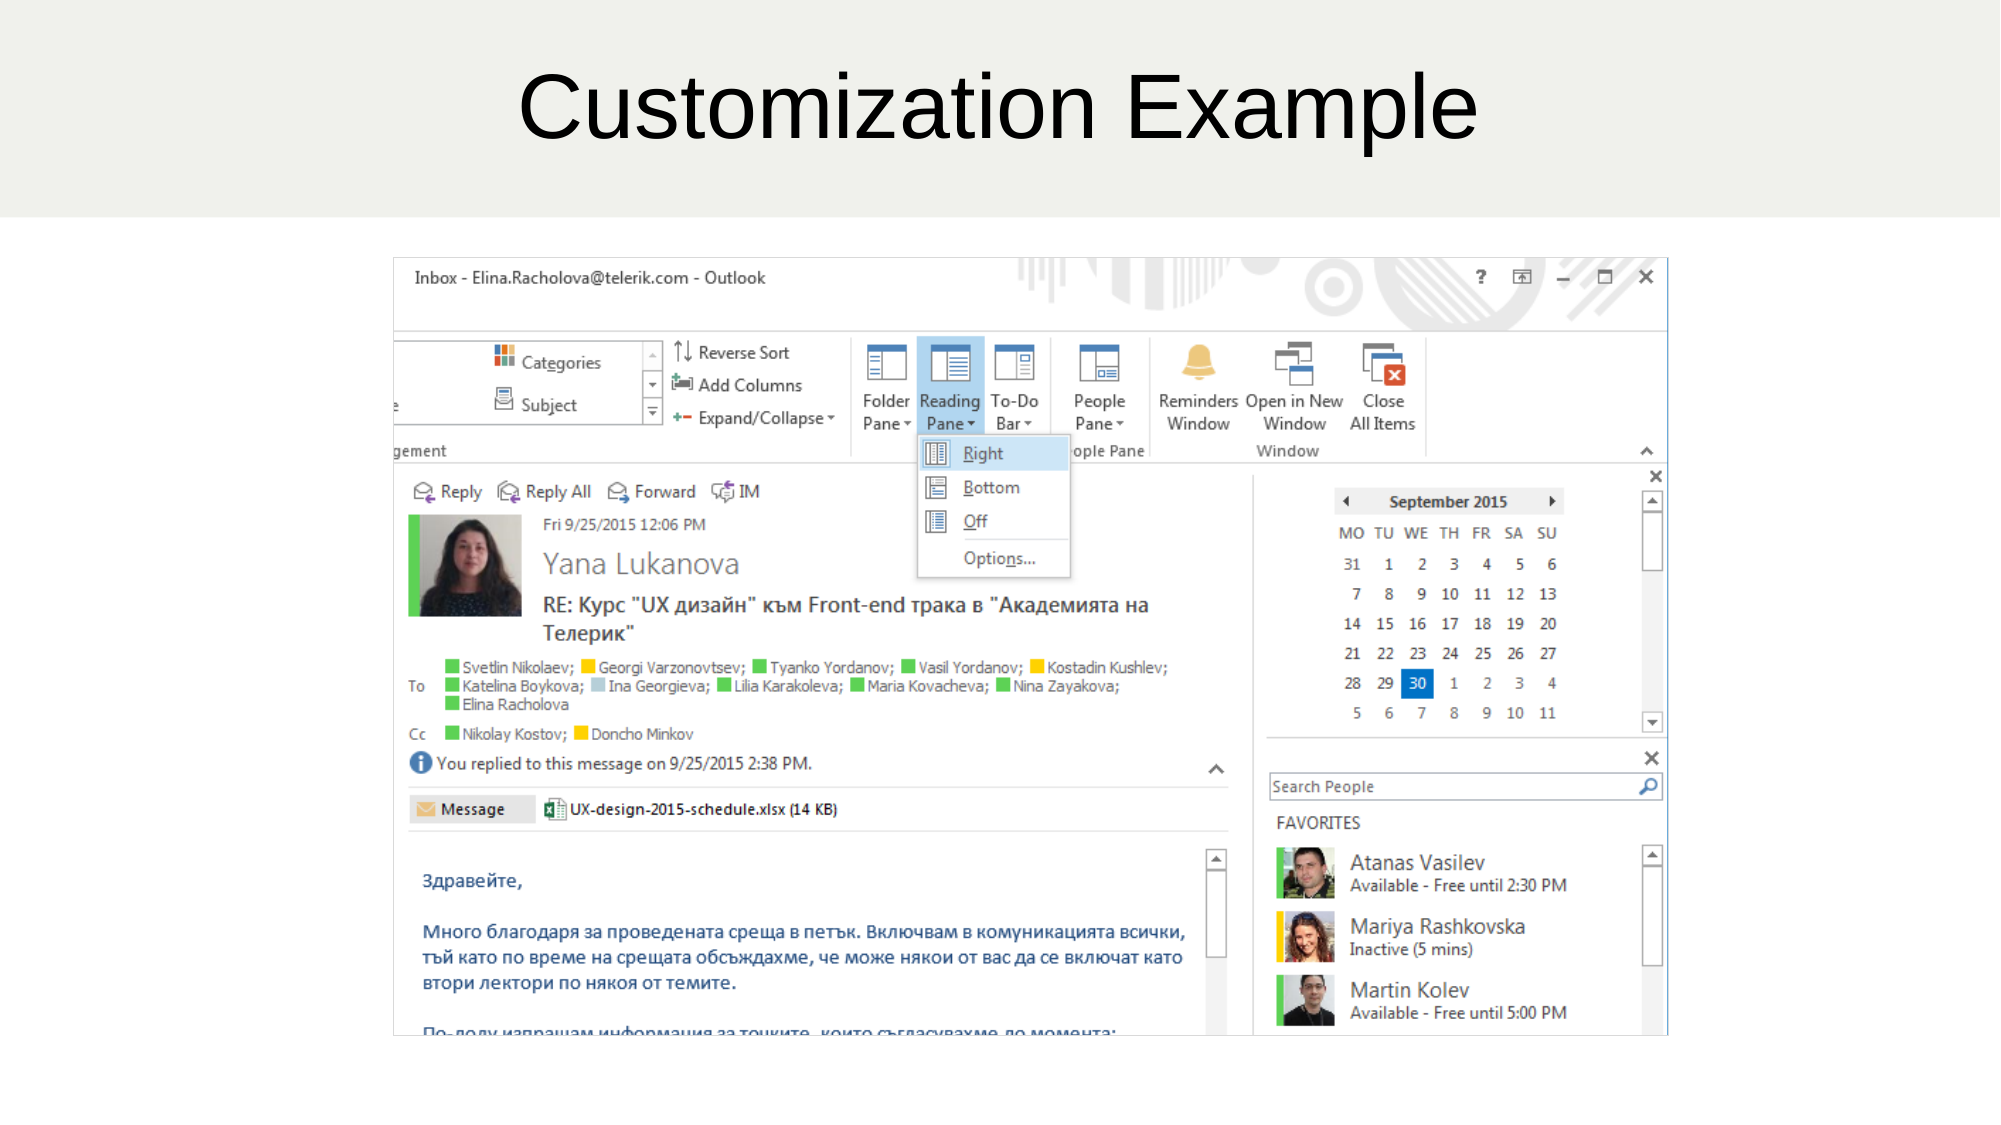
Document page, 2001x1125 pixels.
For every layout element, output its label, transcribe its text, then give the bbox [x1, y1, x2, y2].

title Customization Example [0, 0, 2000, 218]
picture [393, 257, 1669, 1036]
